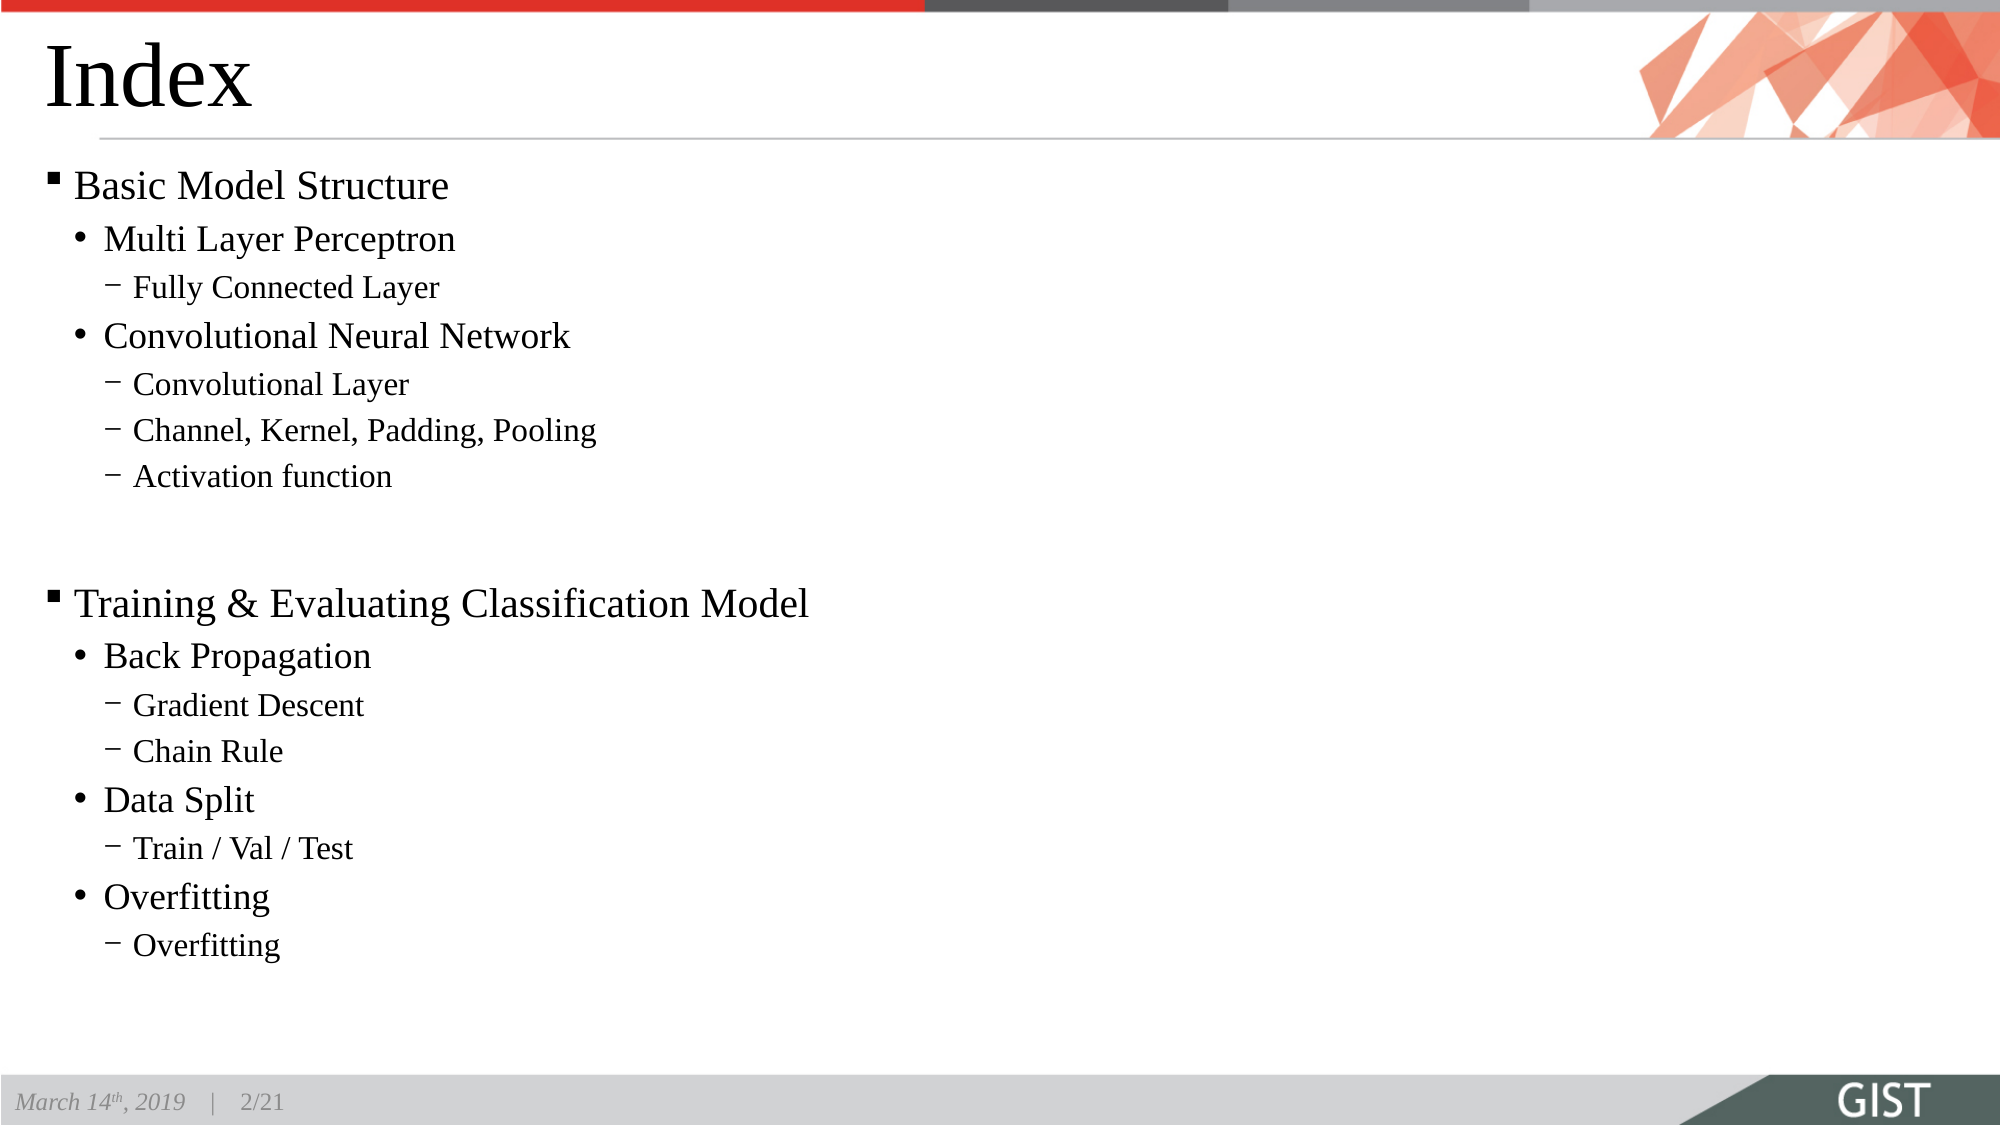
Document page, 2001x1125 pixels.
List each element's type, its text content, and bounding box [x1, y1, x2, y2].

title Index [29, 17, 1971, 136]
list Basic Model Structure Multi Layer Perceptron Fully Connected Layer Convolutional Neural Network Convolutional Layer Channel, Kernel, Padding, Pooling Activation function Training & Evaluating Classification Model Back Propagation Gradient Descent Chain Rule Data Split Train / Val / Test Overfitting Overfitting [29, 155, 1971, 1043]
picture [0, 0, 2000, 1125]
